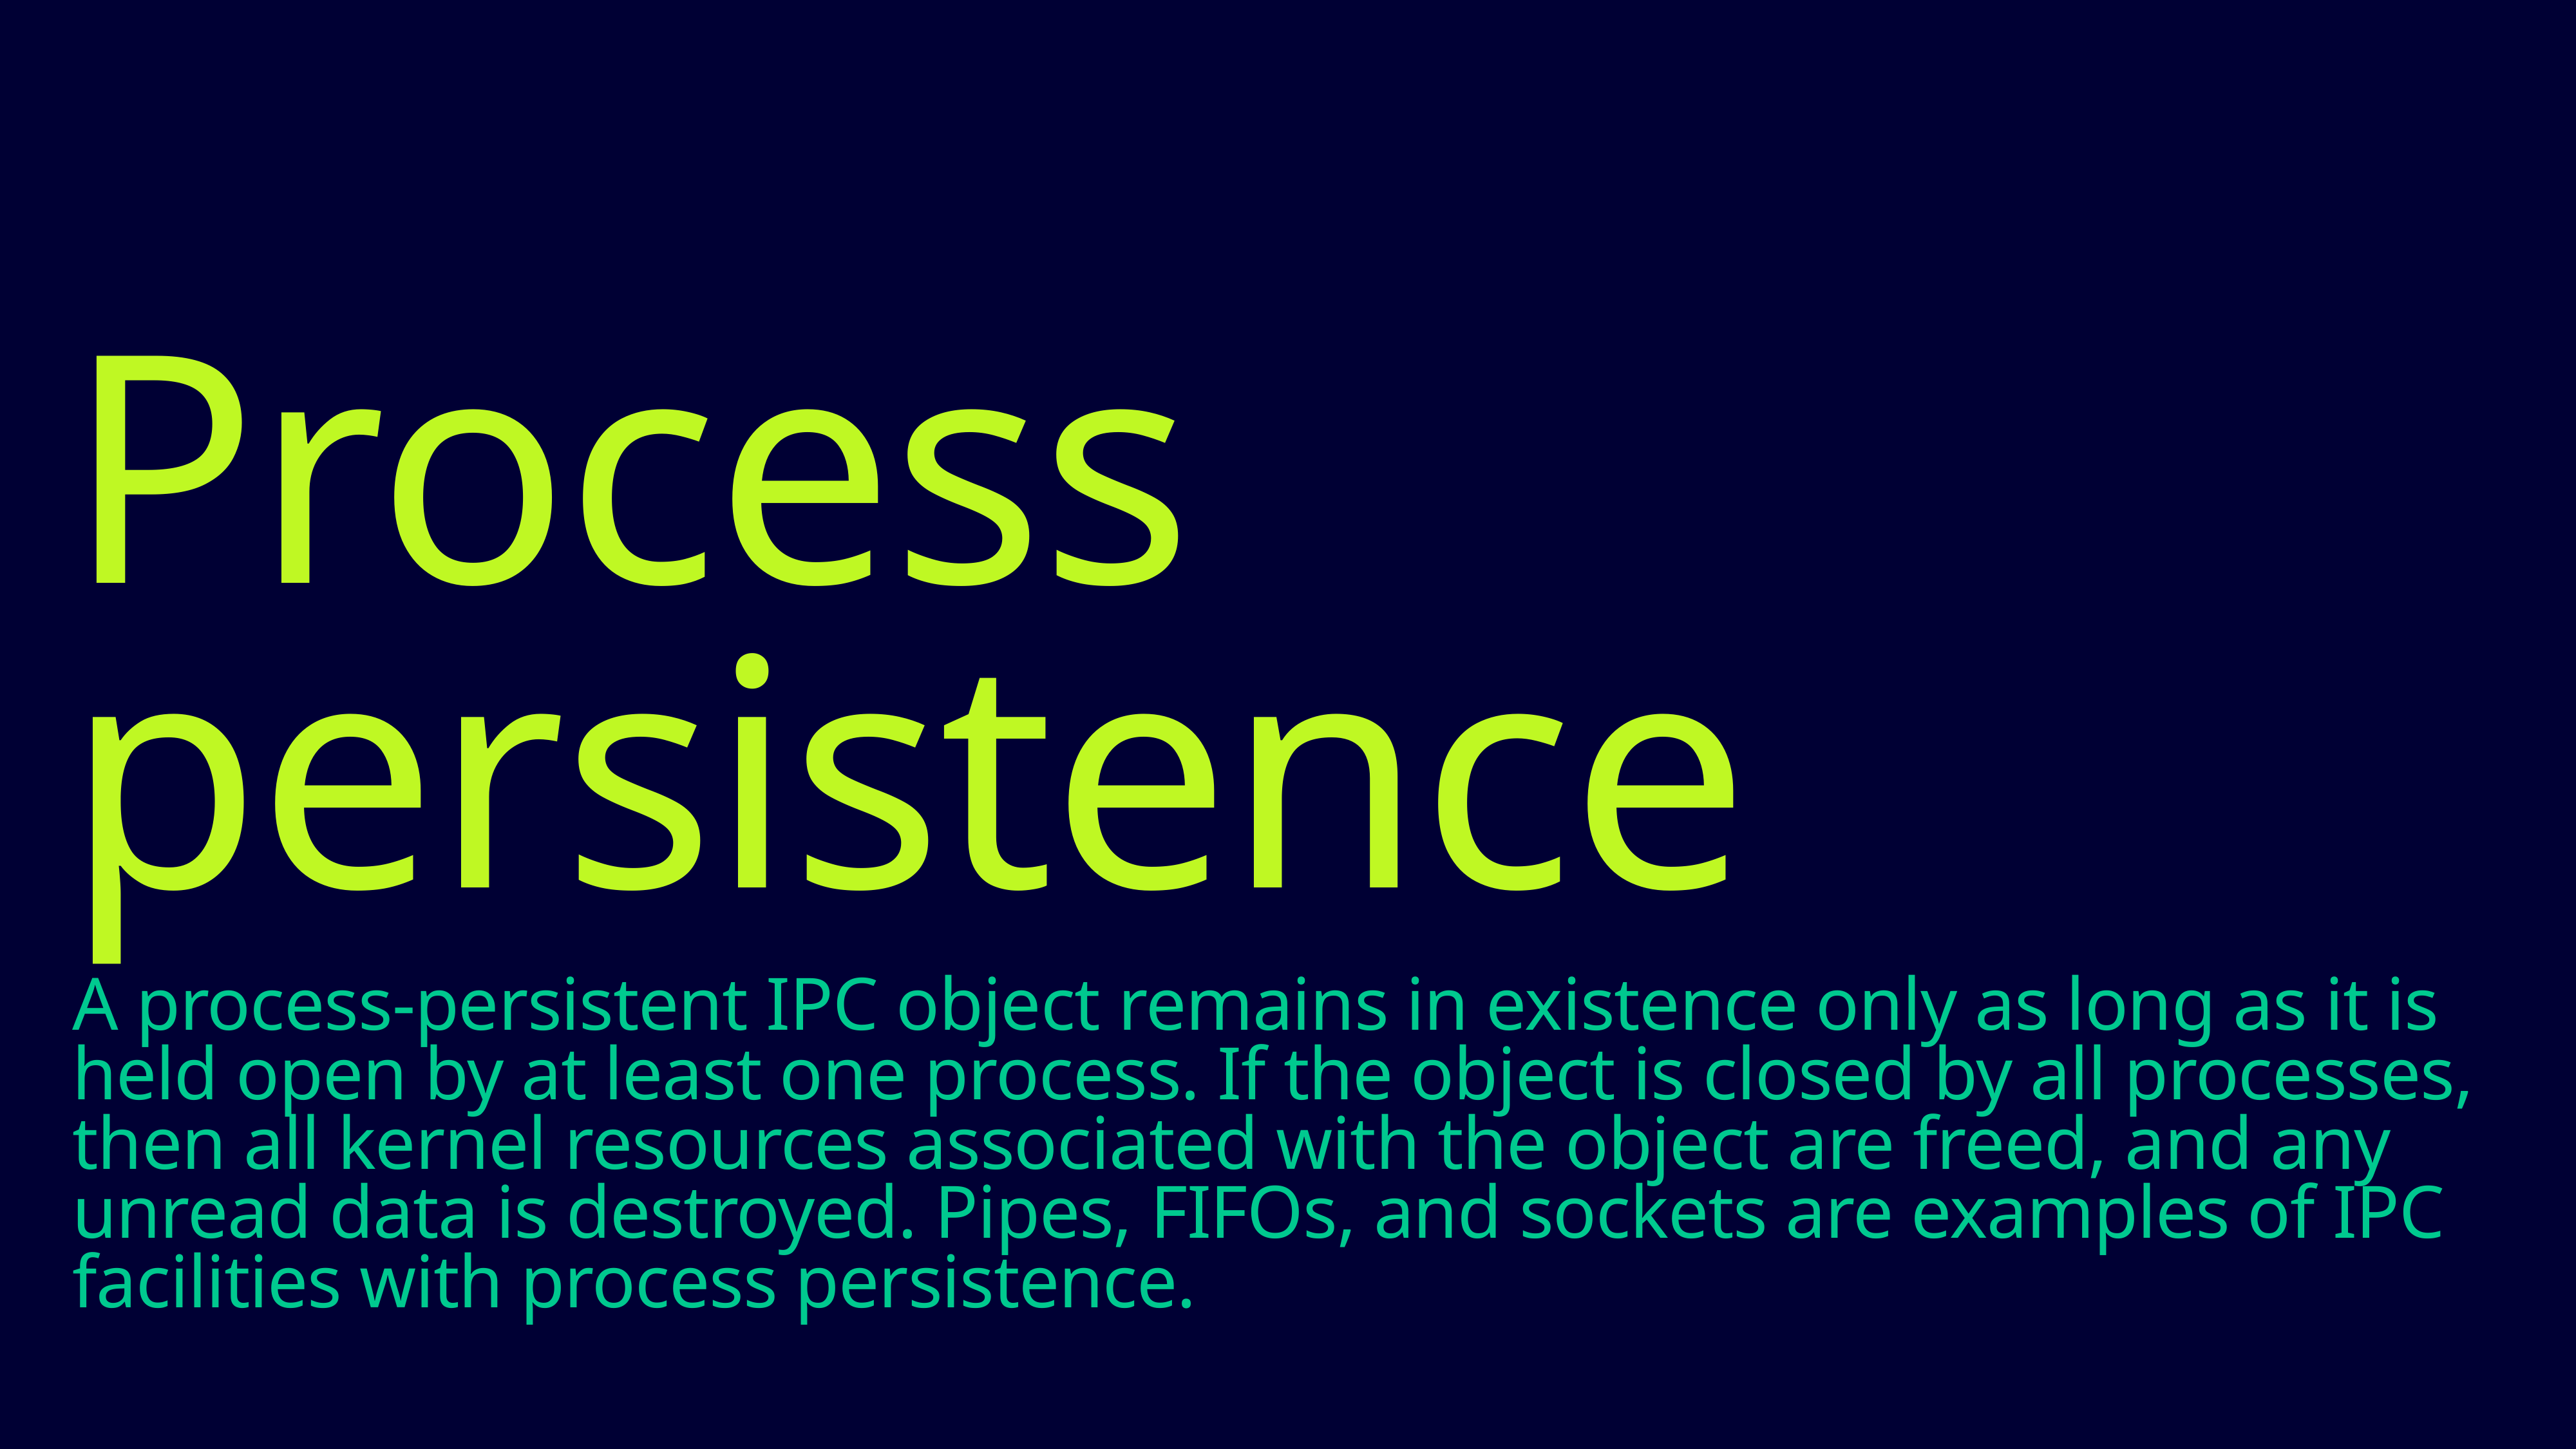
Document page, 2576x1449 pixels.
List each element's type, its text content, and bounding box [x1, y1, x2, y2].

list Process persistence [60, 61, 2516, 955]
list A process-persistent IPC object remains in existence only as long as it is held open by at least one process. If the object is closed by all processes, then all kernel resources associated with the object are freed, and any unread data is destroyed. Pipes, FIFOs, and sockets are examples of IPC facilities with process persistence. [66, 969, 2523, 1336]
